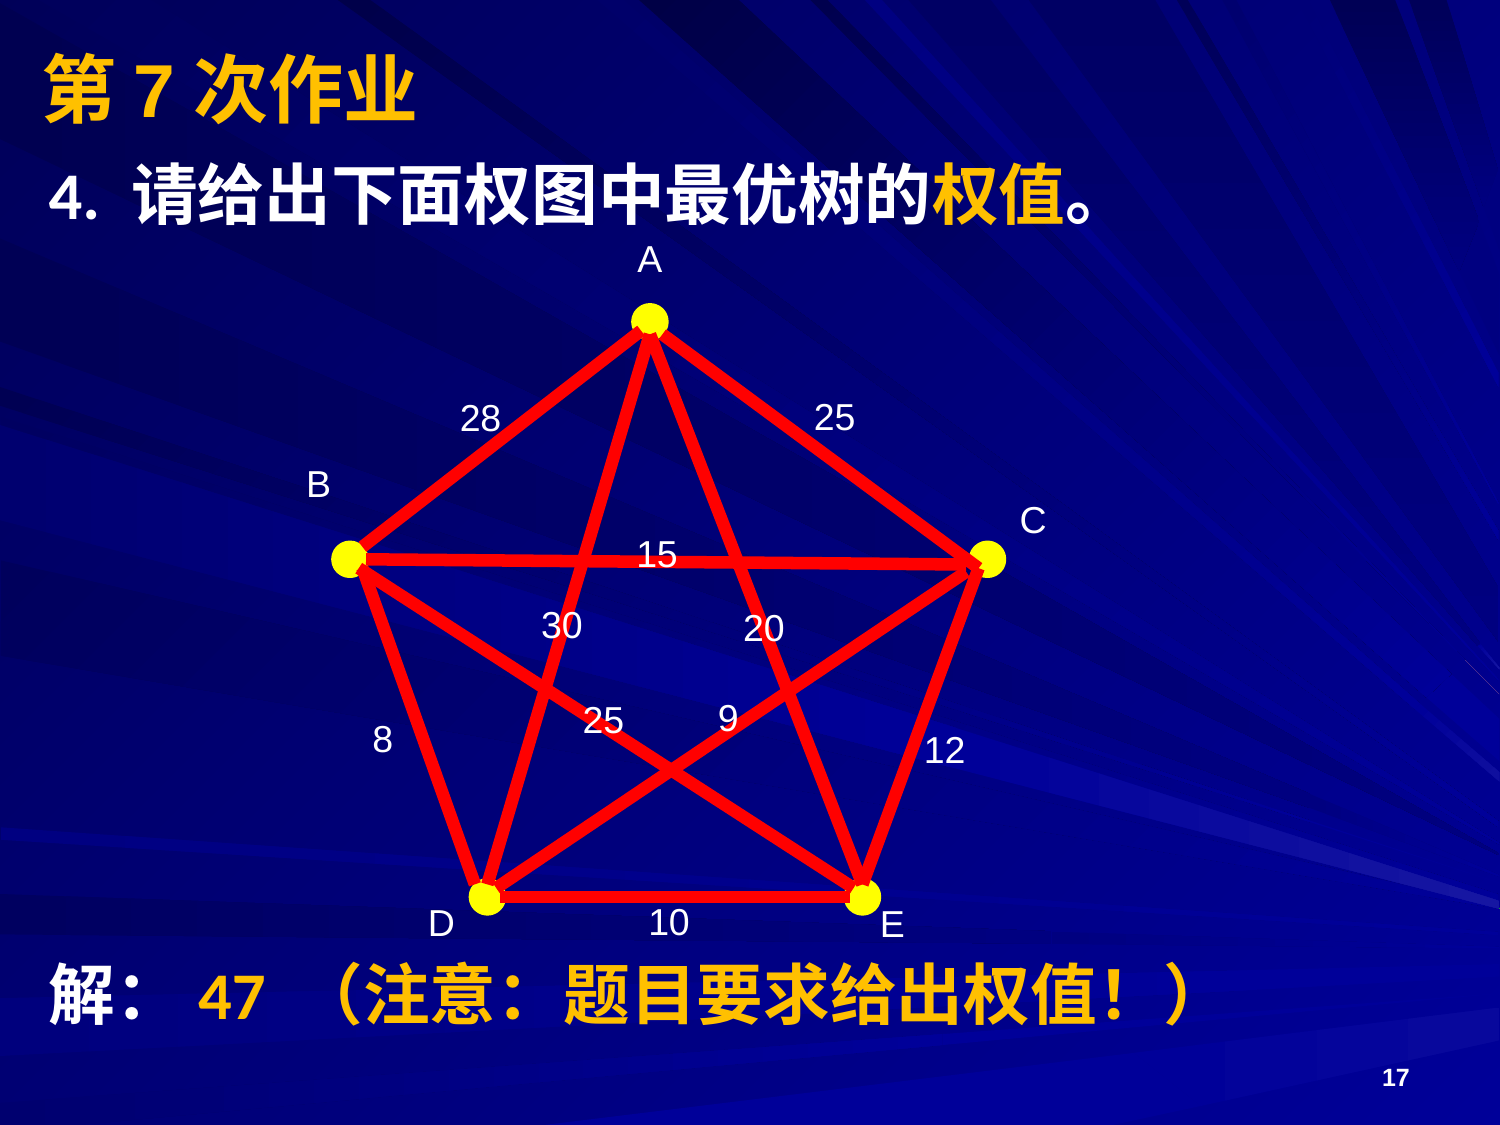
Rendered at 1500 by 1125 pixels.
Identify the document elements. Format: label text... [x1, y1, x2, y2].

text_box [286, 227, 1066, 969]
title 第7次作业 [26, 24, 1475, 150]
list 4. 请给出下面权图中最优树的权值。 解：47 （注意：题目要求给出权值！） [33, 150, 1461, 1050]
slide_number 17 [1074, 1024, 1425, 1100]
